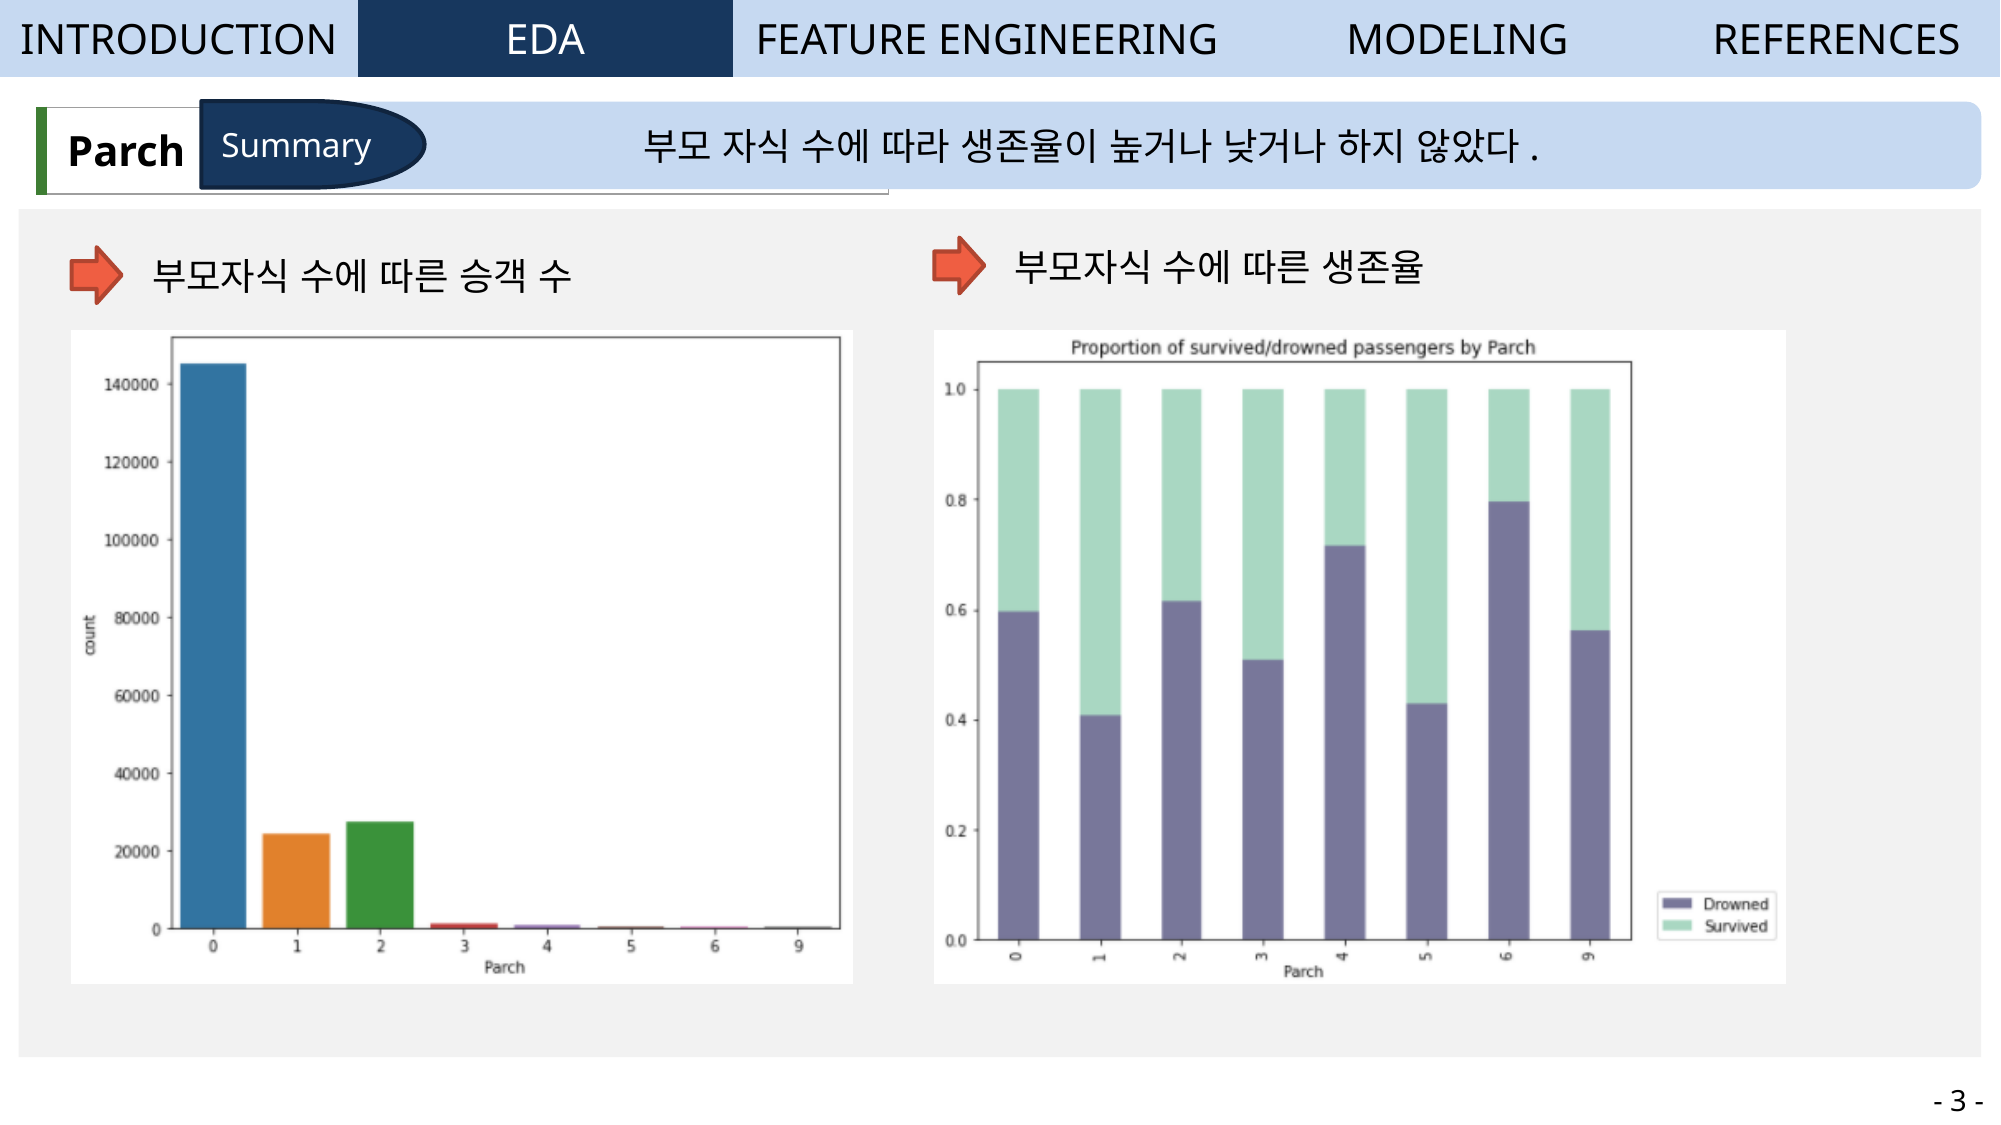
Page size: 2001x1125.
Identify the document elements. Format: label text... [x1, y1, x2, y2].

text_box 부모자식 수에 따른 승객 수 [137, 245, 751, 306]
picture [71, 330, 854, 985]
text_box [18, 209, 1982, 1058]
text_box Summary [199, 99, 427, 190]
table_header FEATURE ENGINEERING [733, 0, 1242, 77]
table_header EDA [358, 0, 733, 77]
text_box [932, 235, 986, 296]
picture [934, 330, 1786, 985]
text_box 부모자식 수에 따른 생존율 [999, 236, 1613, 296]
table_header INTRODUCTION [0, 0, 358, 77]
table_header REFERENCES [1673, 0, 2000, 77]
text_box - 3 - [1918, 1074, 2000, 1125]
table_header MODELING [1242, 0, 1673, 77]
table_header Parch [47, 108, 888, 193]
text_box 부모 자식 수에 따라 생존율이 높거나 낮거나 하지 않았다. [210, 99, 1984, 192]
text_box [69, 245, 124, 305]
